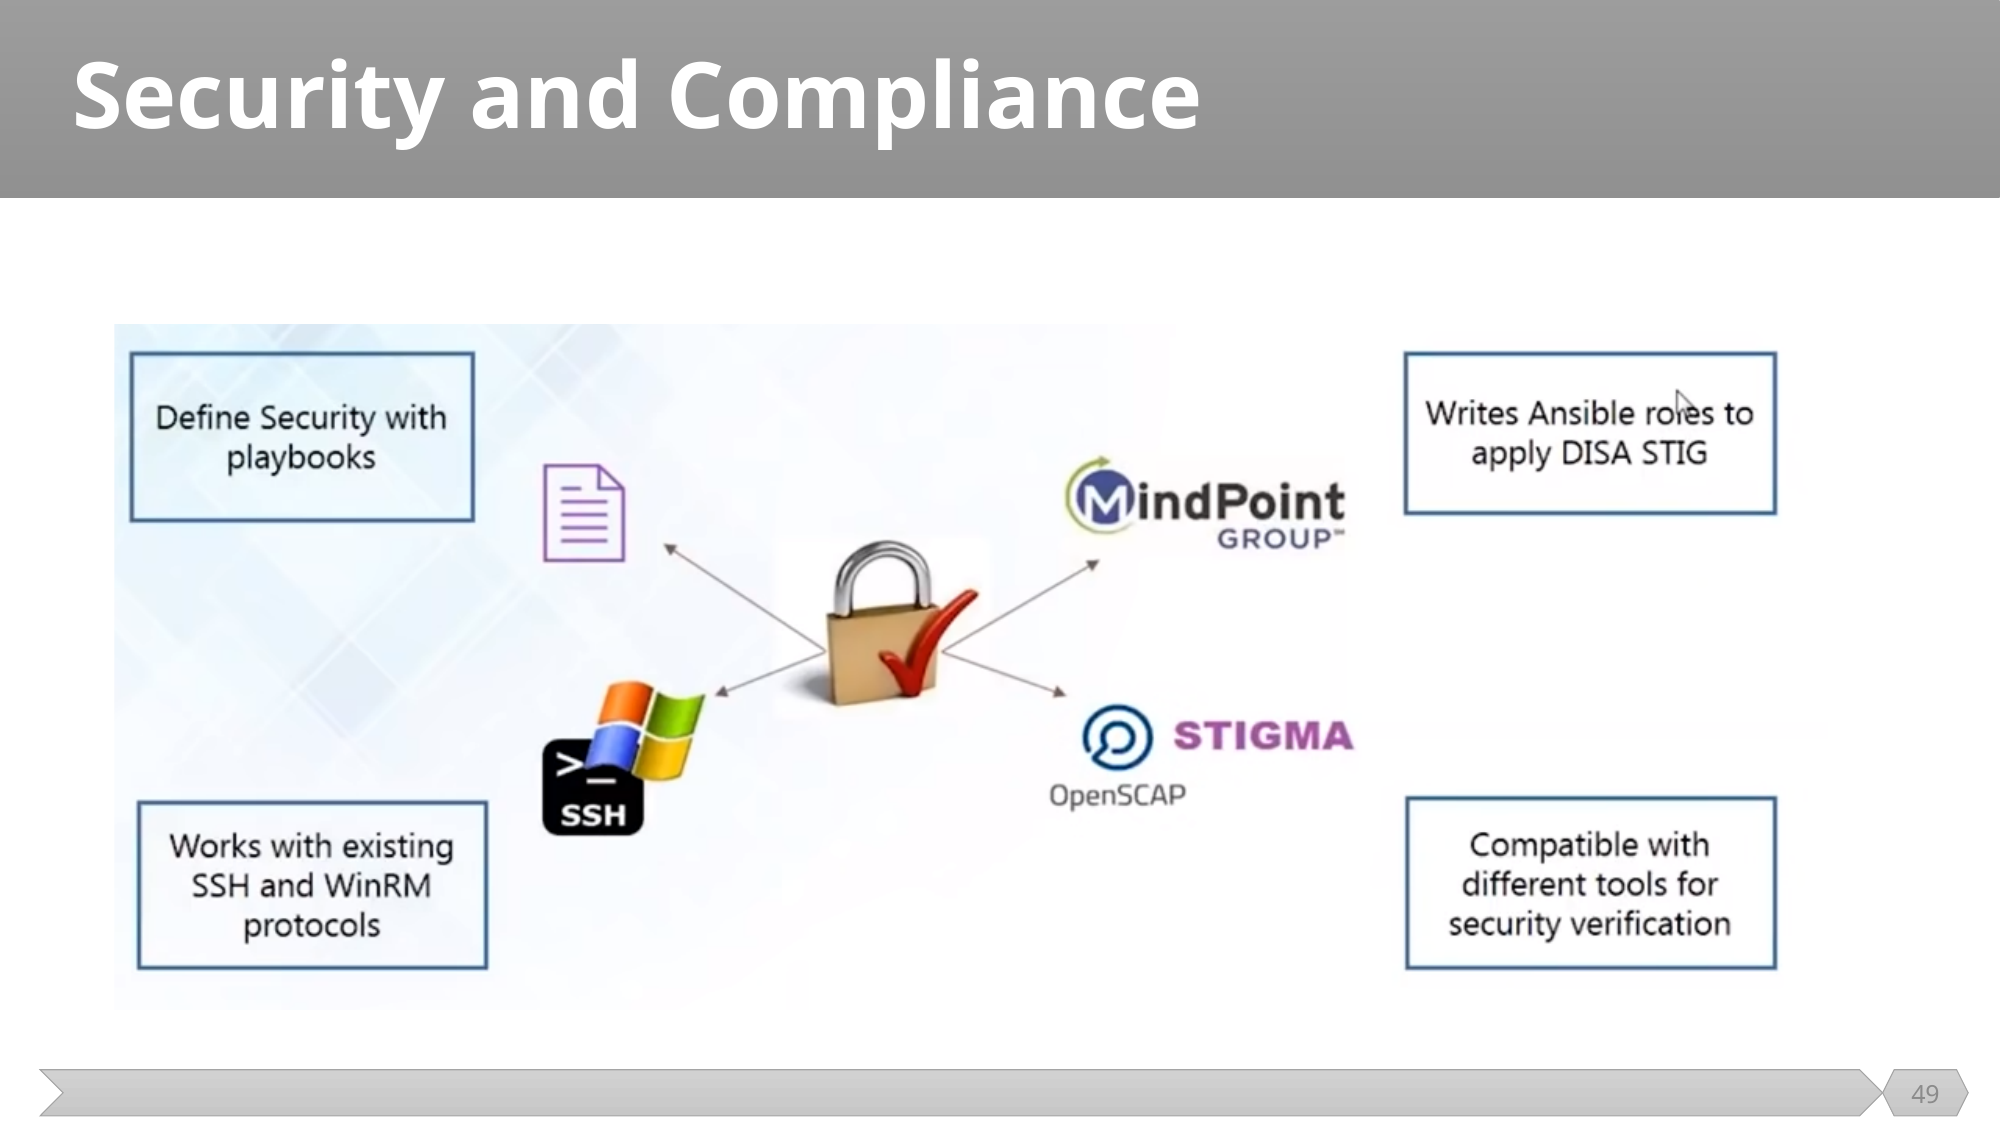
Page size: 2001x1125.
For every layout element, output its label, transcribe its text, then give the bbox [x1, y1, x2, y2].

slide_number 49 [1882, 1065, 1969, 1125]
picture [114, 324, 1828, 1010]
title Security and Compliance [56, 0, 1969, 199]
